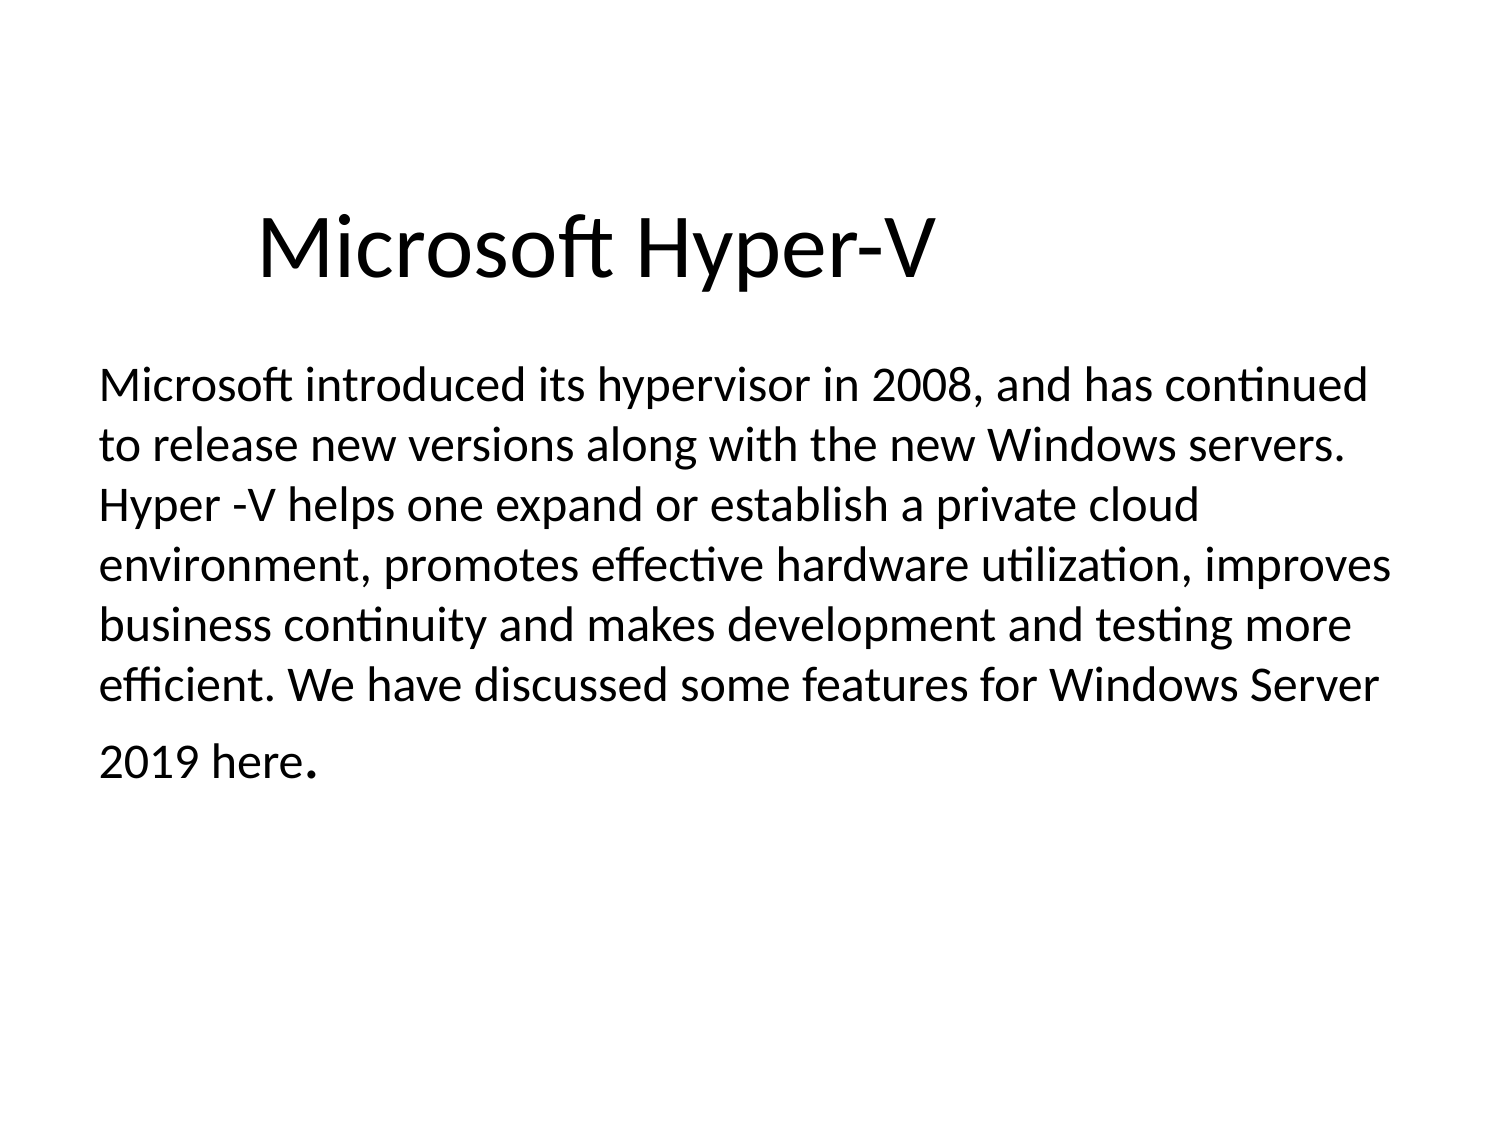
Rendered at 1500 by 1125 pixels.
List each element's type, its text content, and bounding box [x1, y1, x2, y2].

title Microsoft Hyper-V [74, 172, 1120, 313]
list Microsoft introduced its hypervisor in 2008, and has continued to release new versions along with the new Windows servers. Hyper -V helps one expand or establish a private cloud environment, promotes effective hardware utilization, improves business continuity and makes development and testing more efficient. We have discussed some features for Windows Server 2019 here. [74, 343, 1426, 834]
